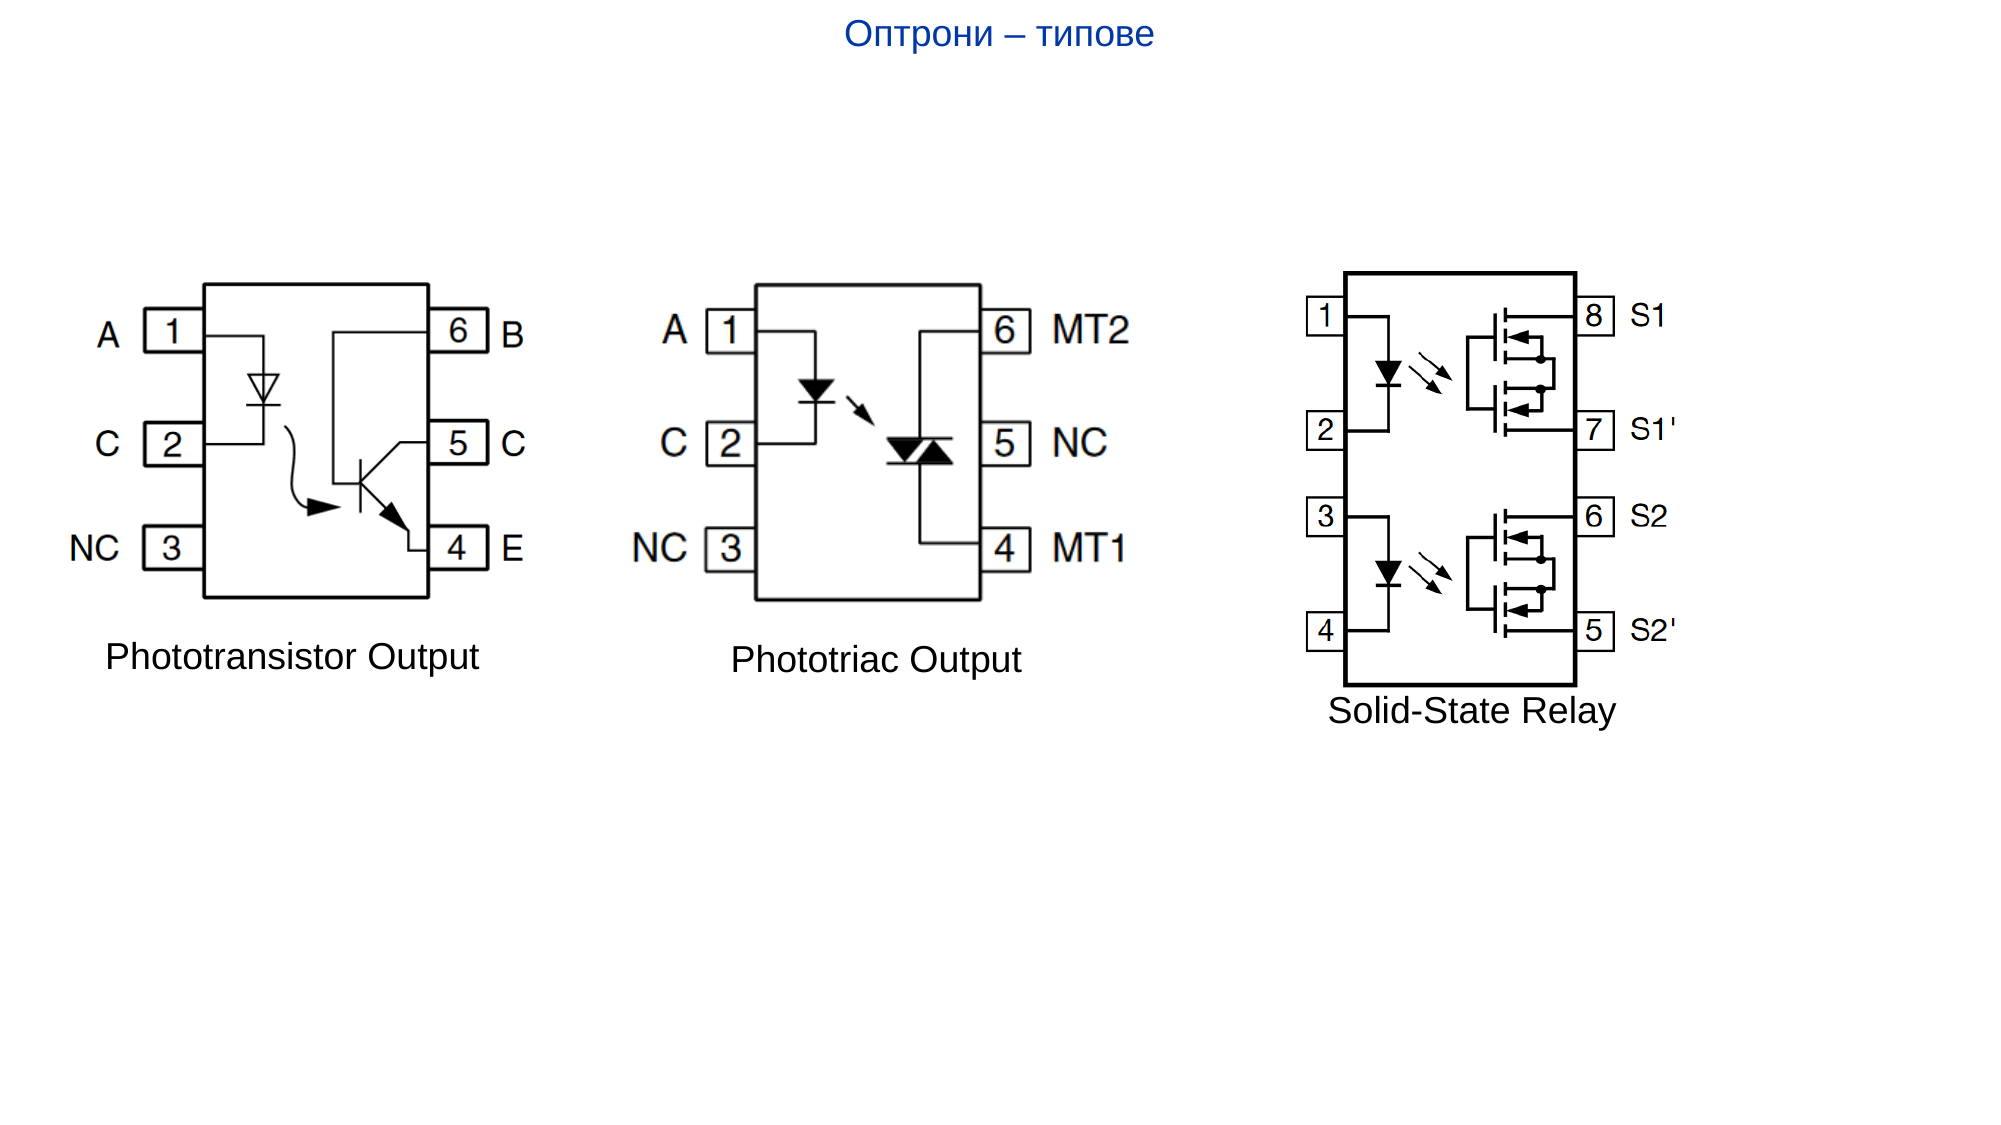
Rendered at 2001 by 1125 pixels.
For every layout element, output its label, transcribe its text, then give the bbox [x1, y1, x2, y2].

text_box Phototriac Output [715, 627, 1099, 688]
text_box Оптрони – типове [7, 1, 1993, 61]
picture [1293, 261, 1681, 693]
picture [609, 261, 1142, 612]
picture [69, 255, 536, 610]
text_box Phototransistor Output [90, 625, 516, 685]
text_box Solid-State Relay [1312, 701, 1661, 739]
